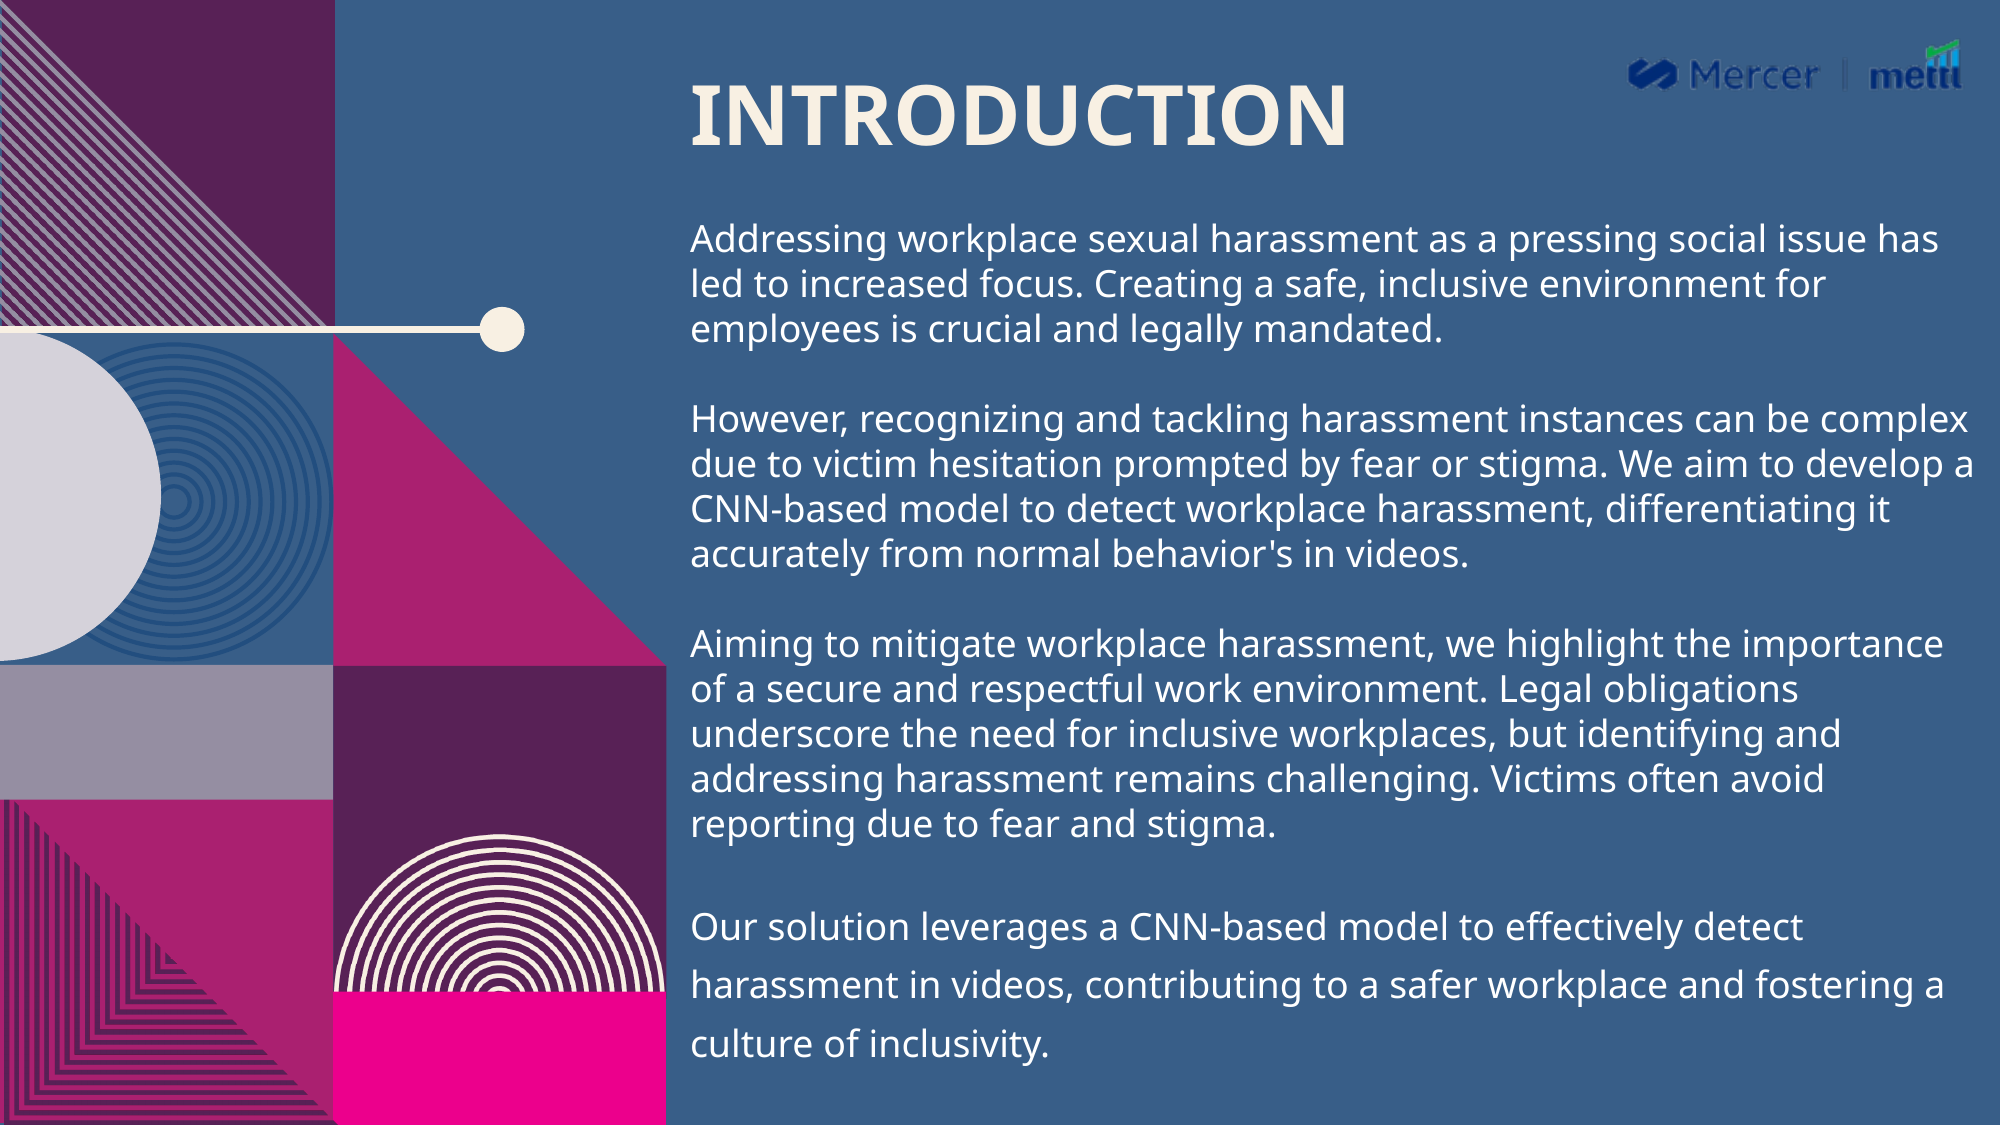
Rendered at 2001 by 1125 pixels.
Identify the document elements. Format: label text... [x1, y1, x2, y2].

picture [0, 0, 332, 326]
picture [4, 791, 665, 1125]
title INTRODUCTION [675, 66, 1378, 173]
picture [1591, 0, 2000, 132]
text_box Addressing workplace sexual harassment as a pressing social issue has led to increased focus. Creating a safe, inclusive environment for employees is crucial and legally mandated. However, recognizing and tackling harassment instances can be complex due to victim hesitation prompted by fear or stigma. We aim to develop a CNN-based model to detect workplace harassment, differentiating it accurately from normal behavior's in videos. Aiming to mitigate workplace harassment, we highlight the importance of a secure and respectful work environment. Legal obligations underscore the need for inclusive workplaces, but identifying and addressing harassment remains challenging. Victims often avoid reporting due to fear and stigma. Our solution leverages a CNN-based model to effectively detect harassment in videos, contributing to a safer workplace and fostering a culture of inclusivity. [675, 207, 2000, 1073]
